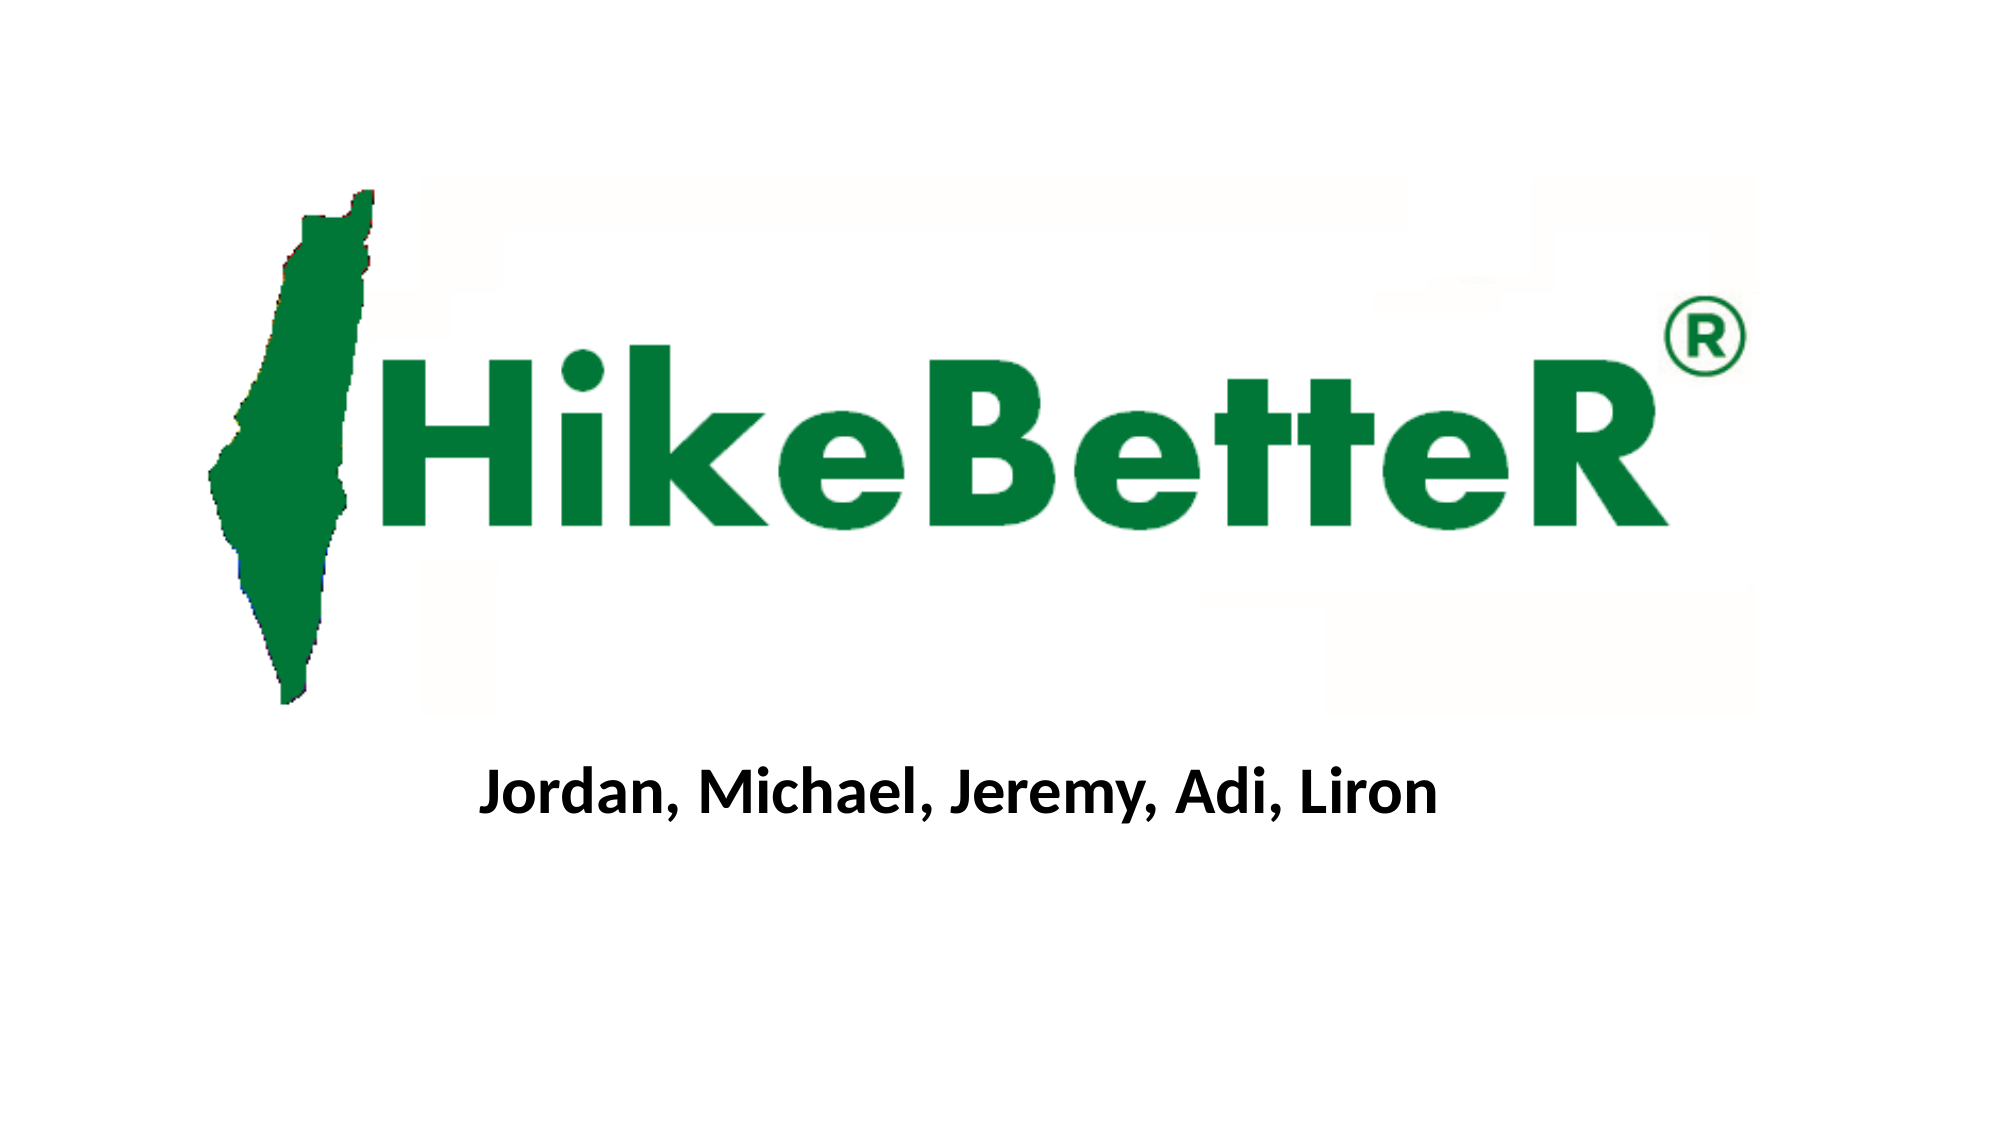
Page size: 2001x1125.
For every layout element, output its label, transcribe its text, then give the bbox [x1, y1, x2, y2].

picture [160, 169, 1760, 720]
text_box Jordan, Michael, Jeremy, Adi, Liron [428, 739, 1492, 834]
